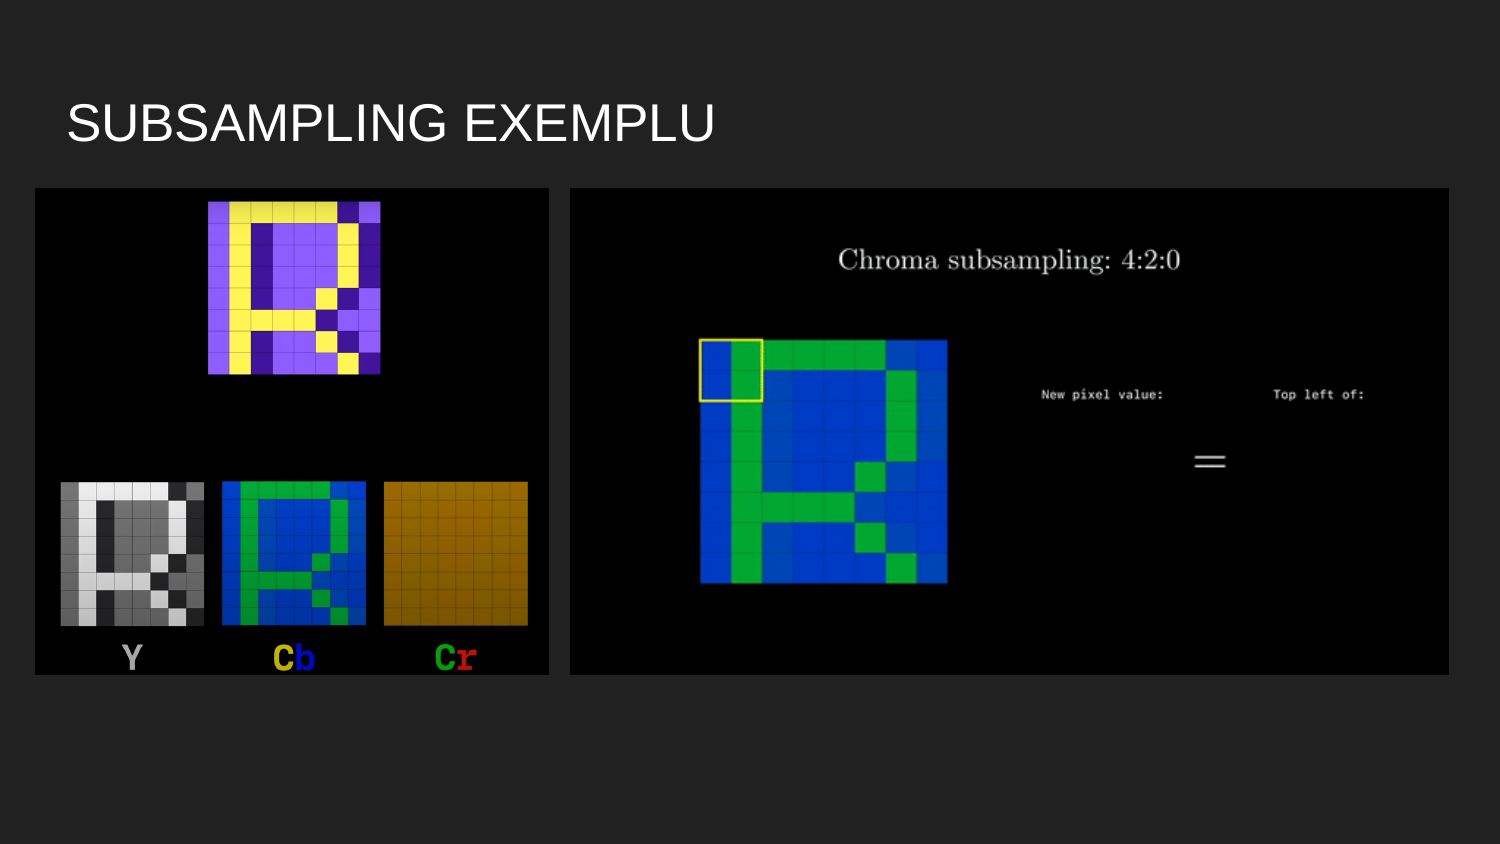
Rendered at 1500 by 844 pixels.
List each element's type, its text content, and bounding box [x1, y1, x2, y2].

picture [35, 188, 549, 675]
title SUBSAMPLING EXEMPLU [51, 72, 1449, 167]
picture [570, 188, 1450, 675]
